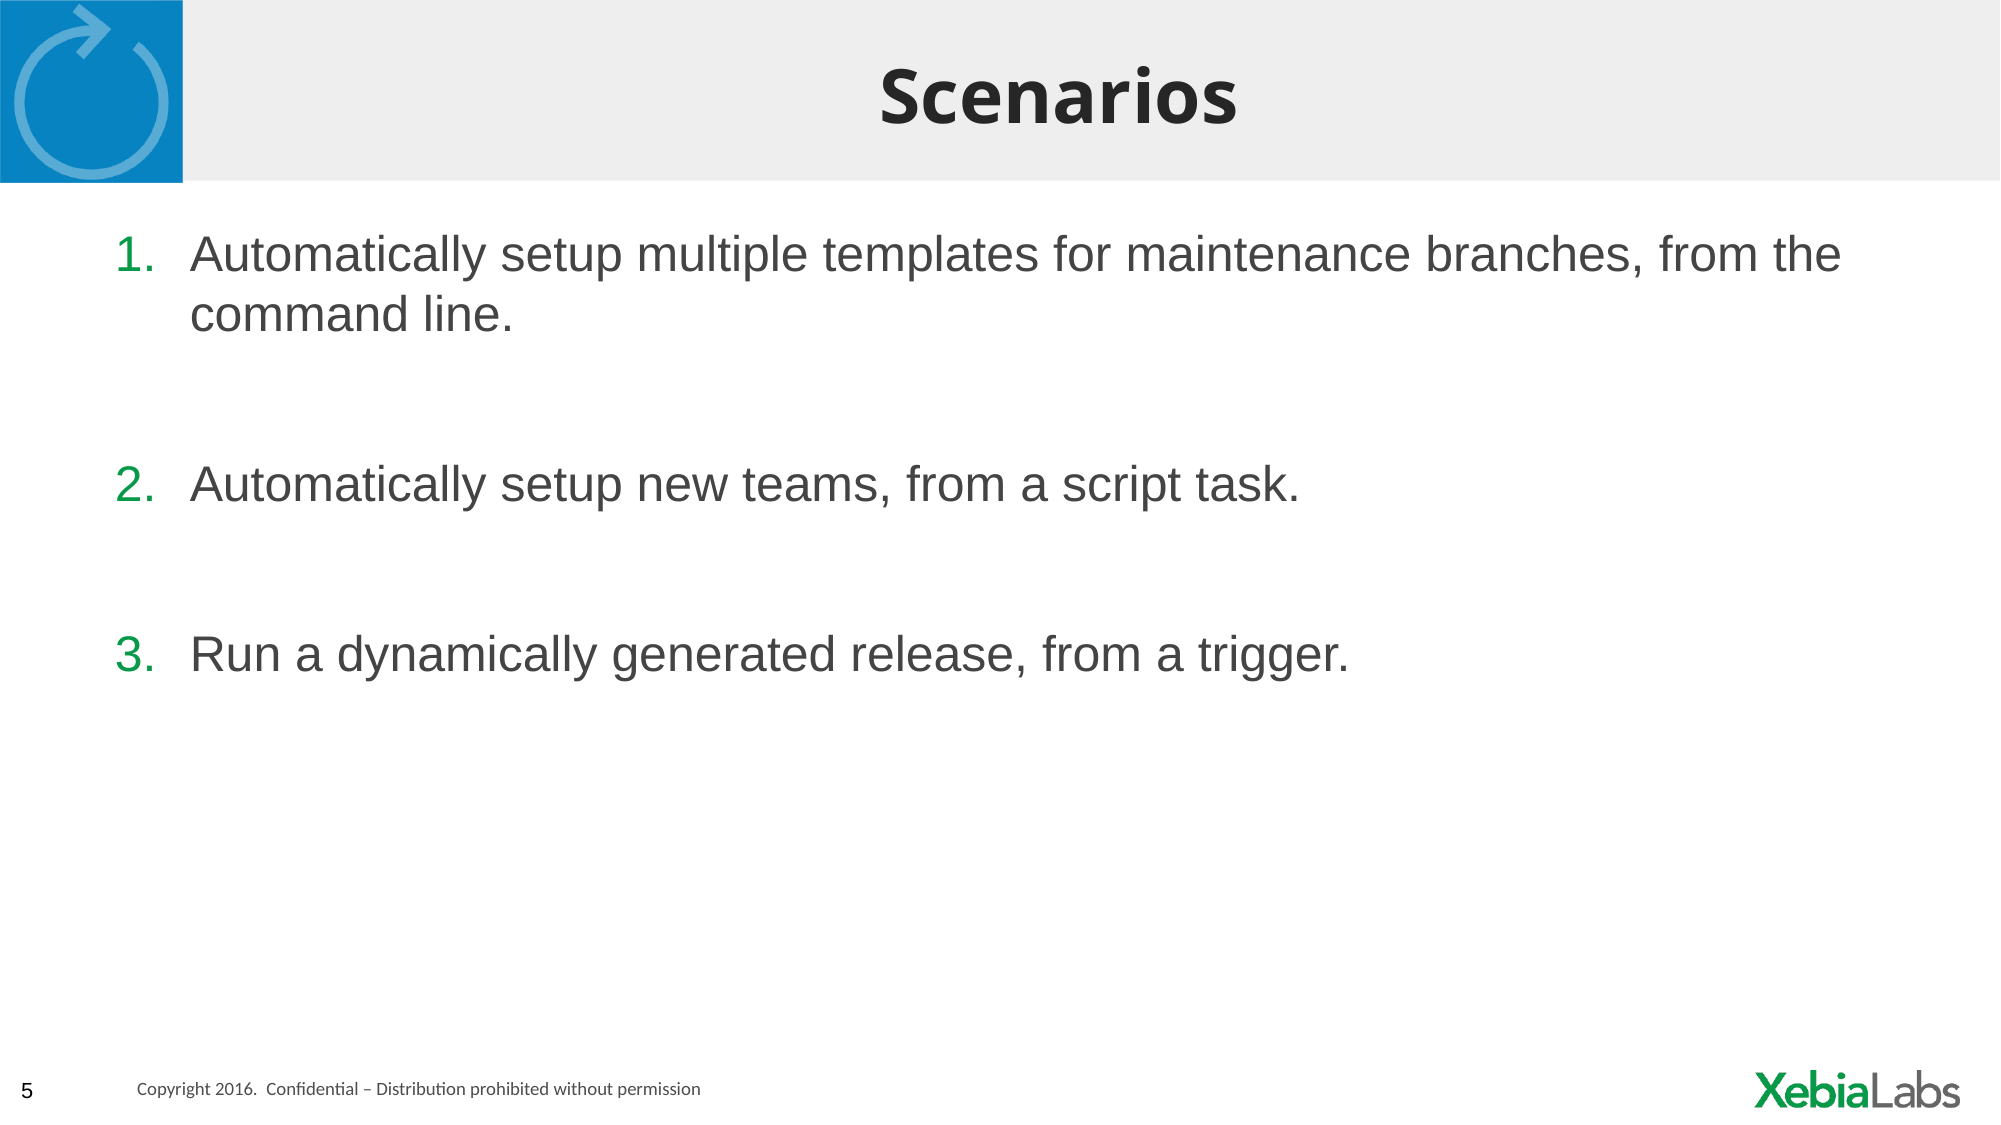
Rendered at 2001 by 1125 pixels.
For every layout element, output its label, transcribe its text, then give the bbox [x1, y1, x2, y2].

title Scenarios [218, 11, 1900, 176]
picture [15, 5, 168, 179]
picture [1754, 1070, 1960, 1108]
list Automatically setup multiple templates for maintenance branches, from the command line. Automatically setup new teams, from a script task. Run a dynamically generated release, from a trigger. [99, 214, 1950, 1056]
